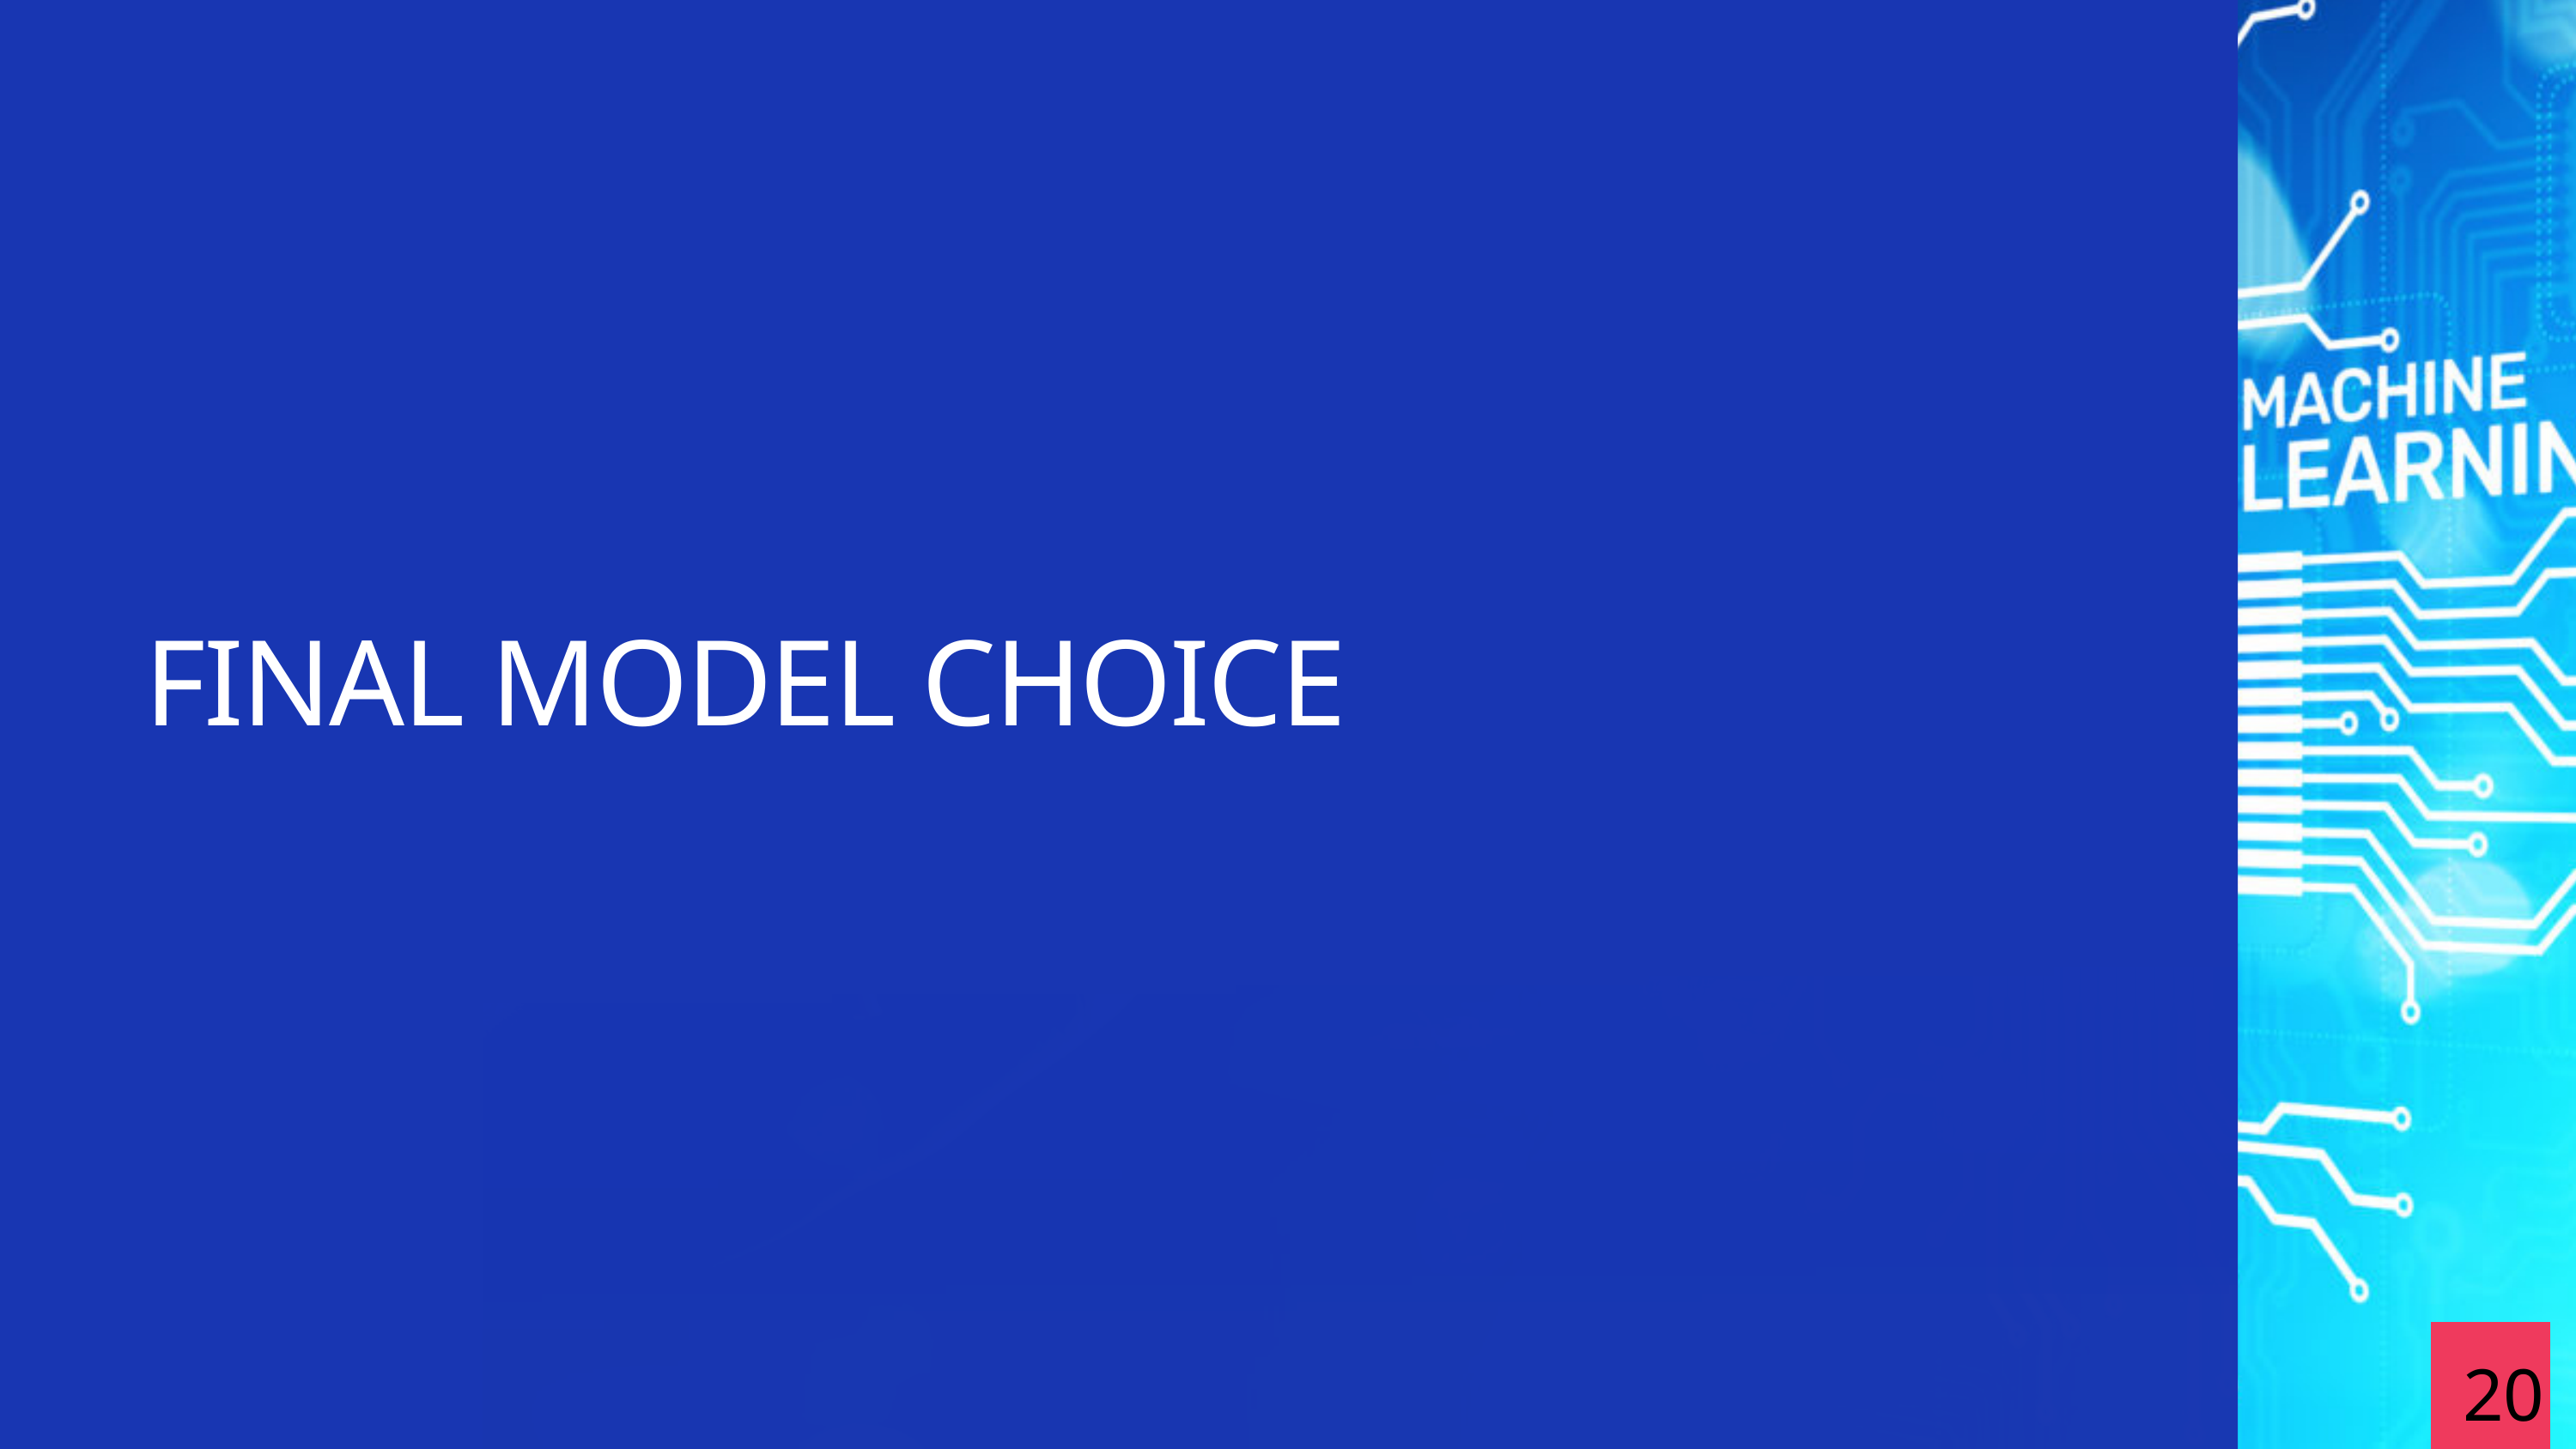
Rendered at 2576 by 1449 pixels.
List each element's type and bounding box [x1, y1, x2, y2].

text_box [144, 581, 1743, 867]
text_box [2430, 1322, 2551, 1449]
text_box [482, 0, 2576, 1449]
